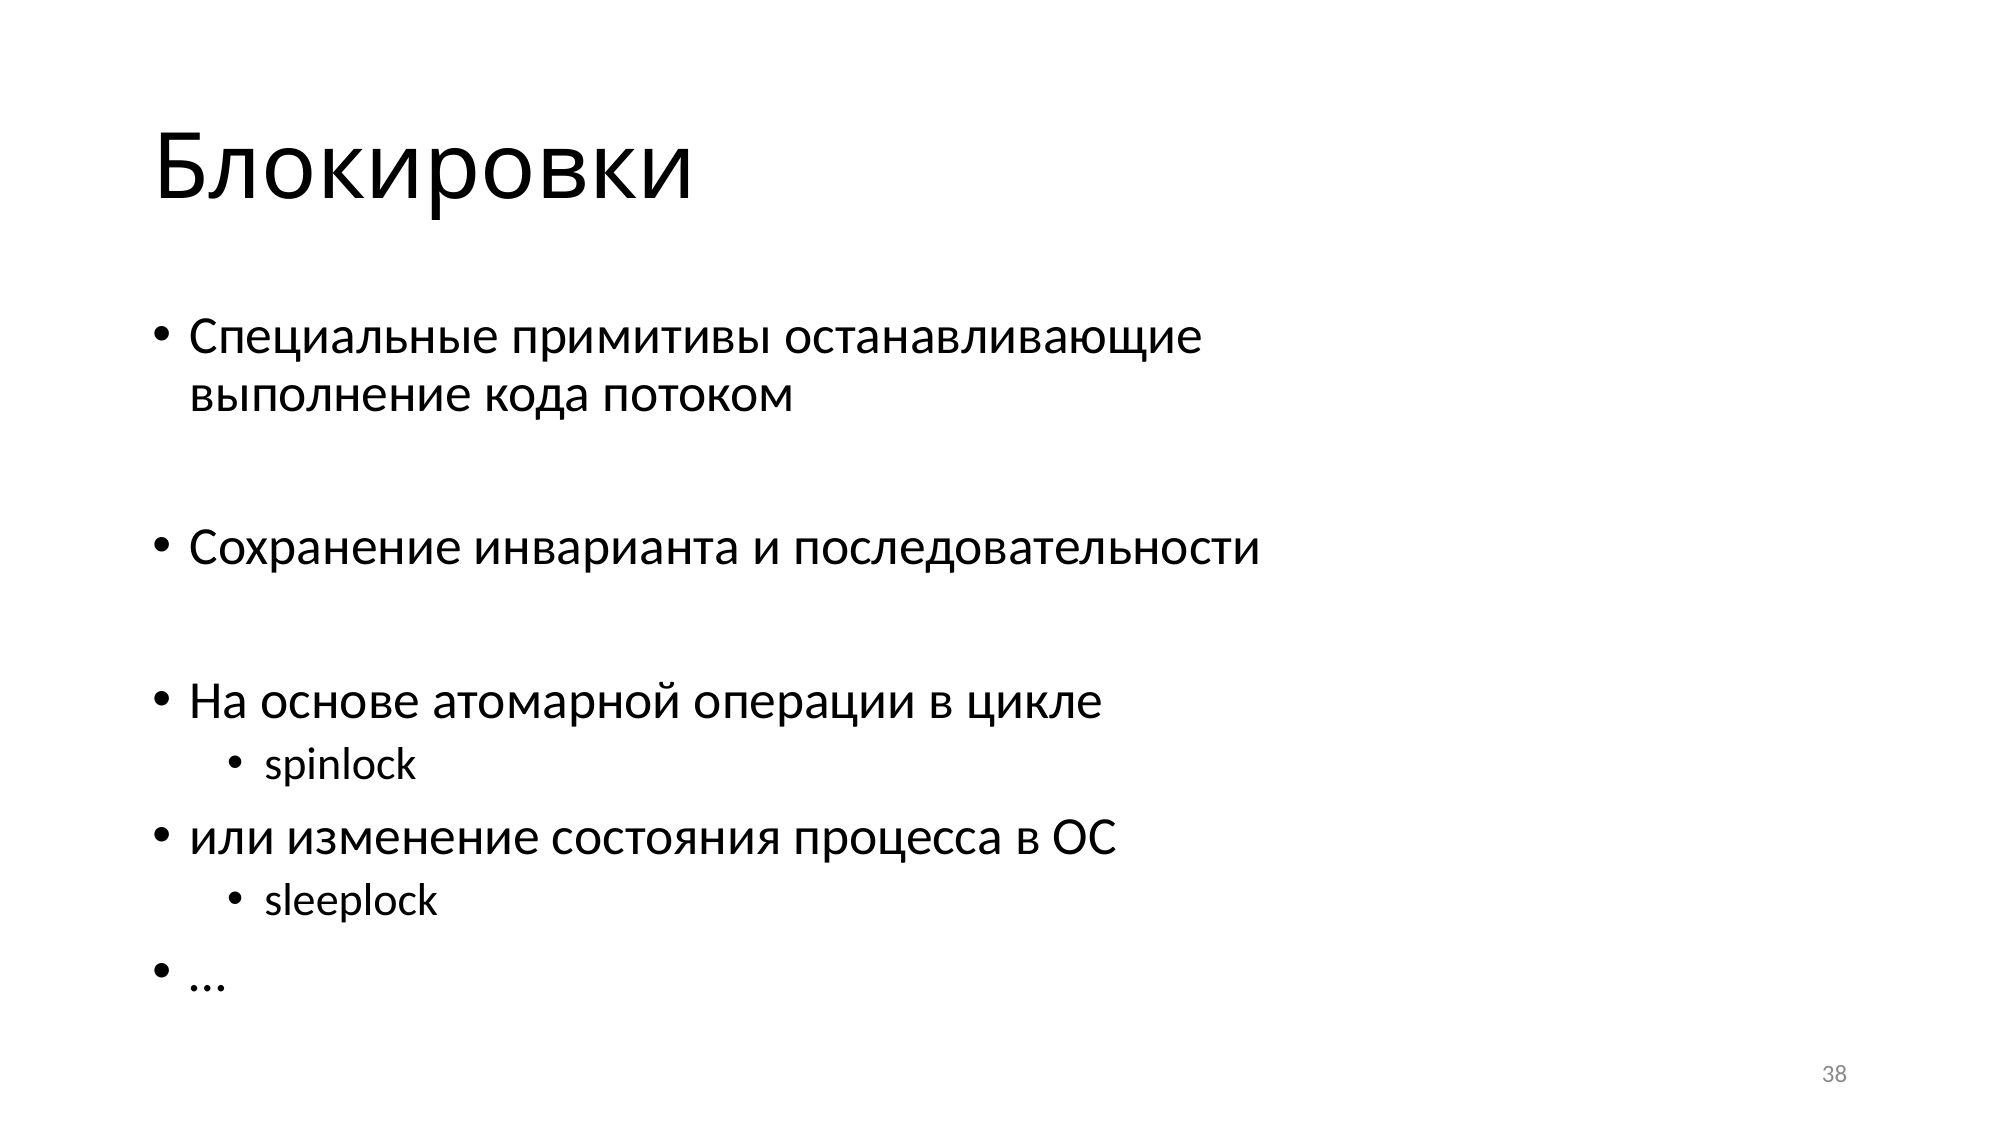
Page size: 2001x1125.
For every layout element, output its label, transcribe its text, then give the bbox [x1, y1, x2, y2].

title Блокировки [137, 59, 1863, 278]
list Специальные примитивы останавливающие выполнение кода потоком Сохранение инварианта и последовательности На основе атомарной операции в цикле spinlock или изменение состояния процесса в ОС sleeplock … [137, 299, 1363, 1014]
slide_number 38 [1412, 1042, 1863, 1103]
